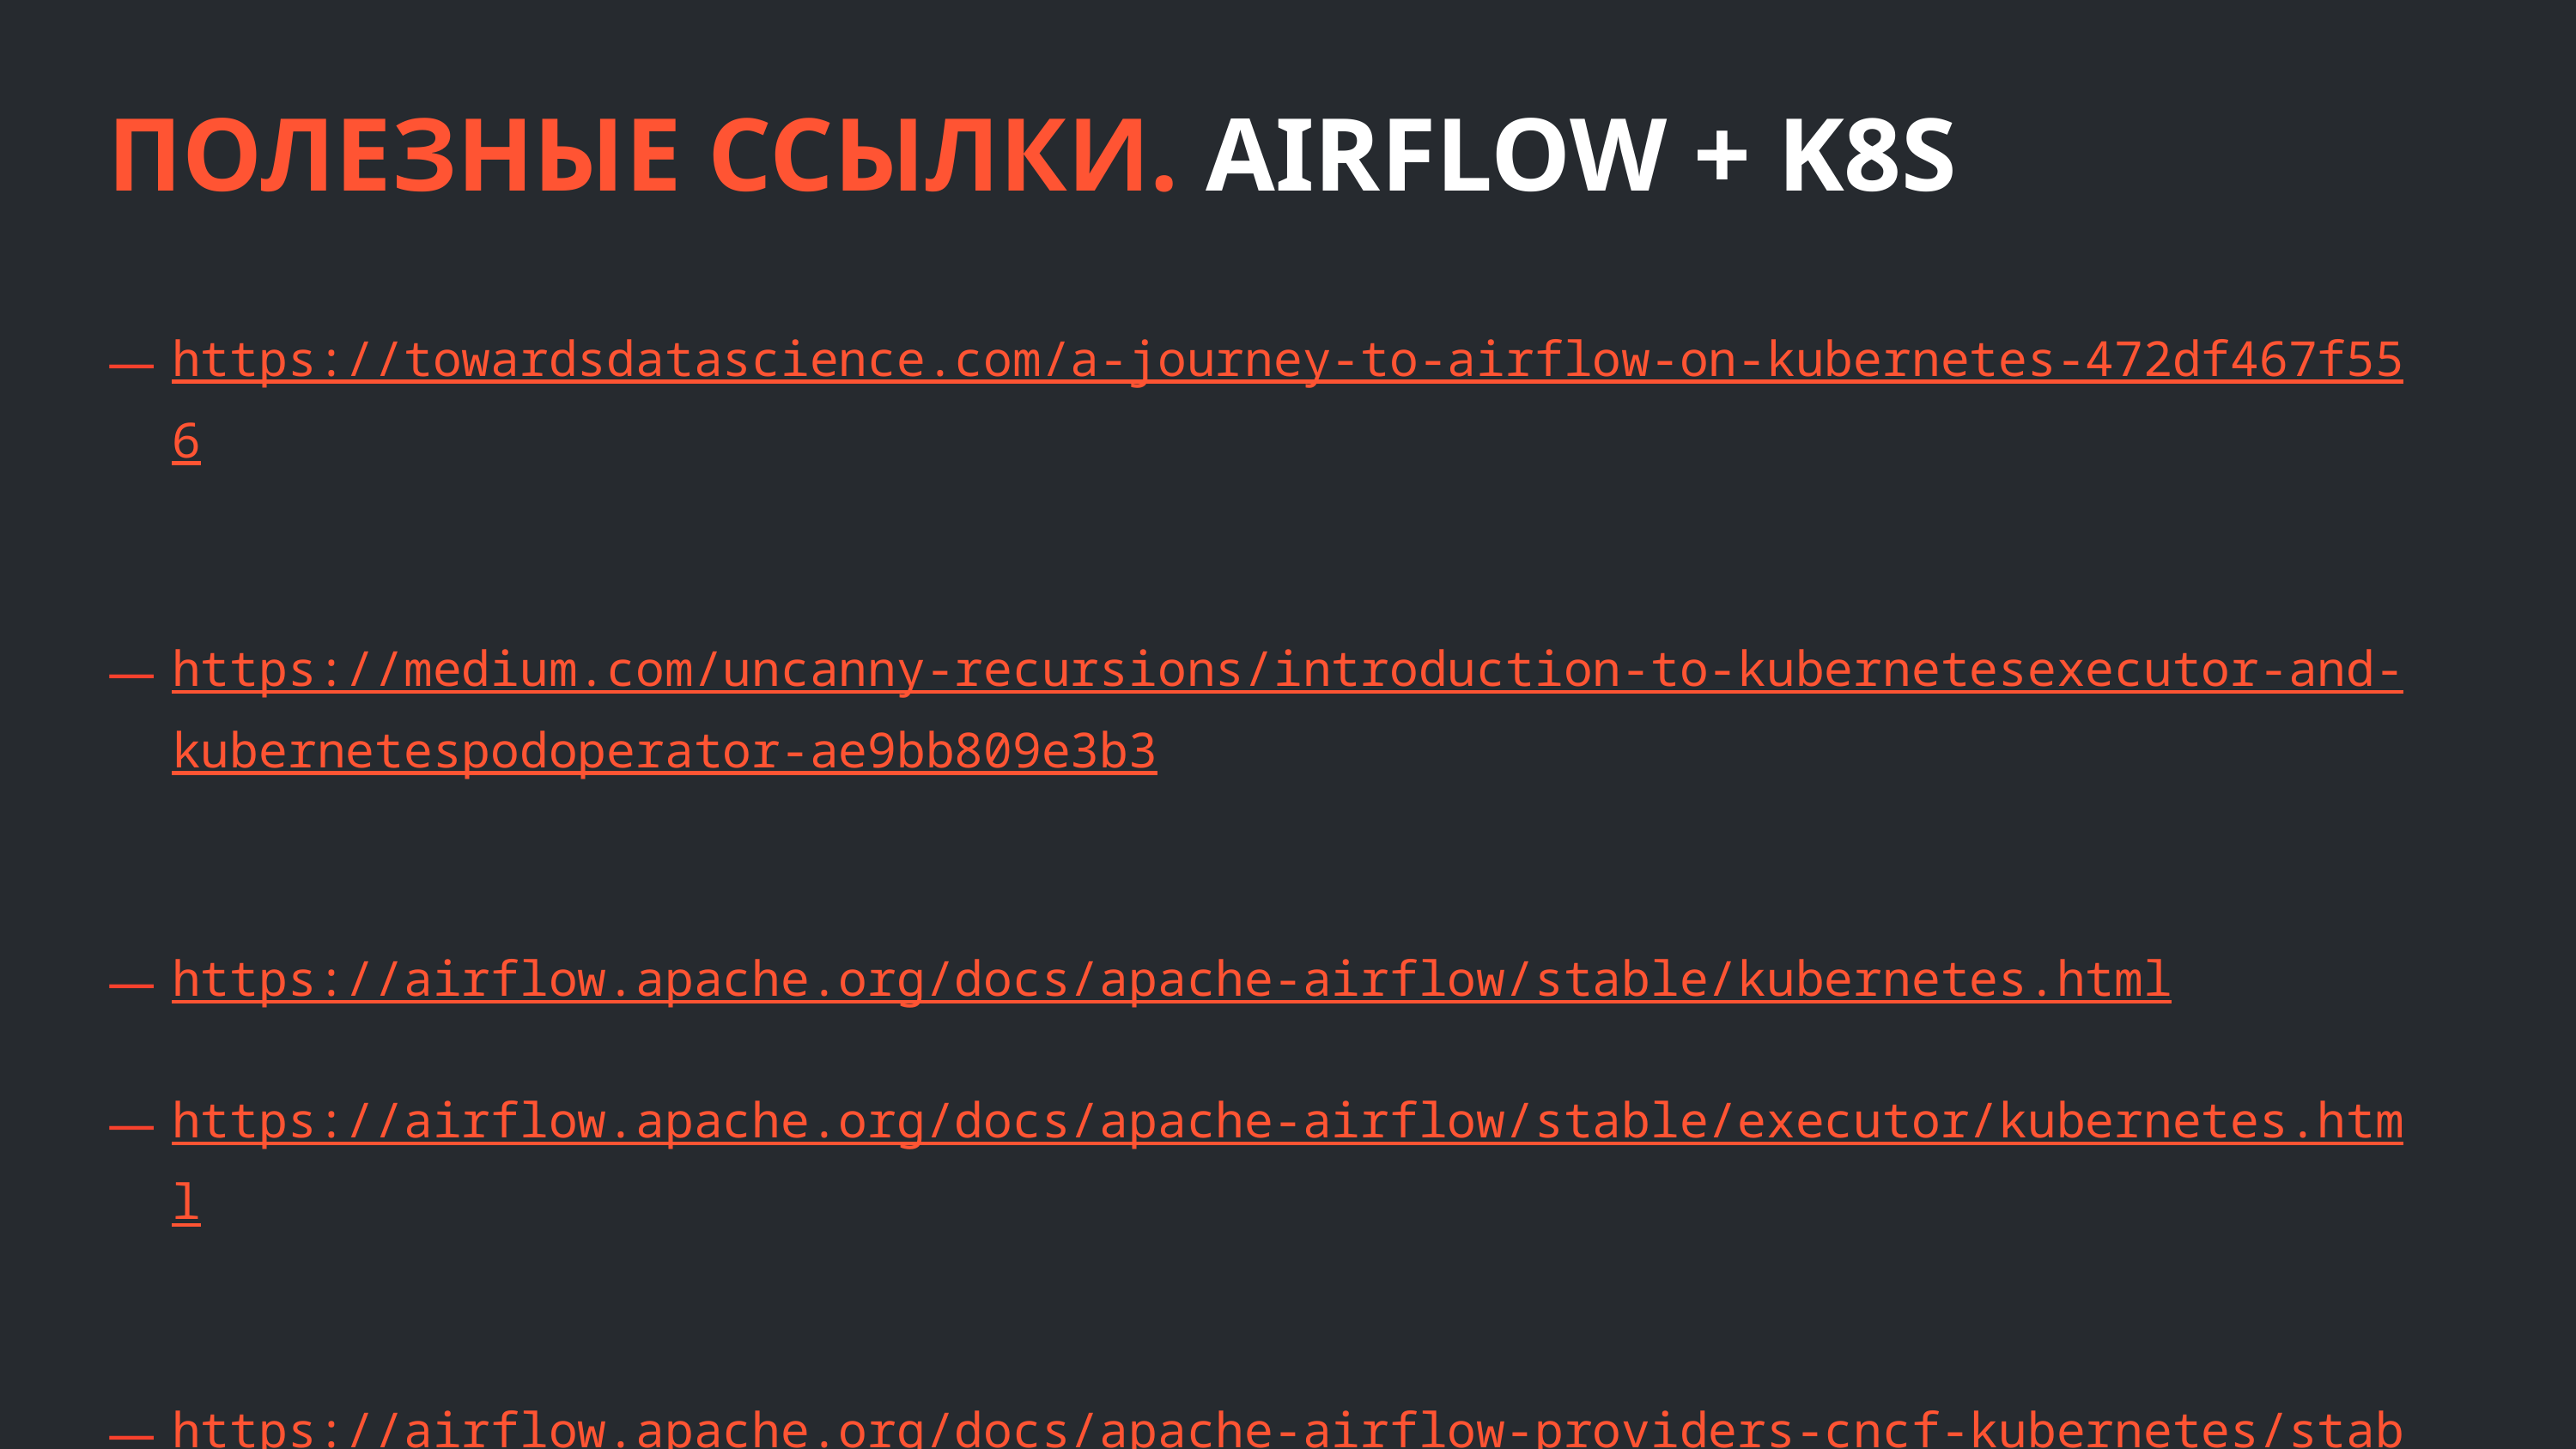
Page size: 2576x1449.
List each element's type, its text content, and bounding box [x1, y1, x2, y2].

list https://towardsdatascience.com/a-journey-to-airflow-on-kubernetes-472df467f556 https://medium.com/uncanny-recursions/introduction-to-kubernetesexecutor-and-kubernetespodoperator-ae9bb809e3b3 https://airflow.apache.org/docs/apache-airflow/stable/kubernetes.html https://airflow.apache.org/docs/apache-airflow/stable/executor/kubernetes.html https://airflow.apache.org/docs/apache-airflow-providers-cncf-kubernetes/stable/operators.html#howto-operator-kubernetespodoperator https://github.com/apache/airflow/tree/master/chart [107, 294, 2415, 1339]
list ПОЛЕЗНЫЕ ССЫЛКИ. AIRFLOW + K8S [107, 110, 2415, 294]
